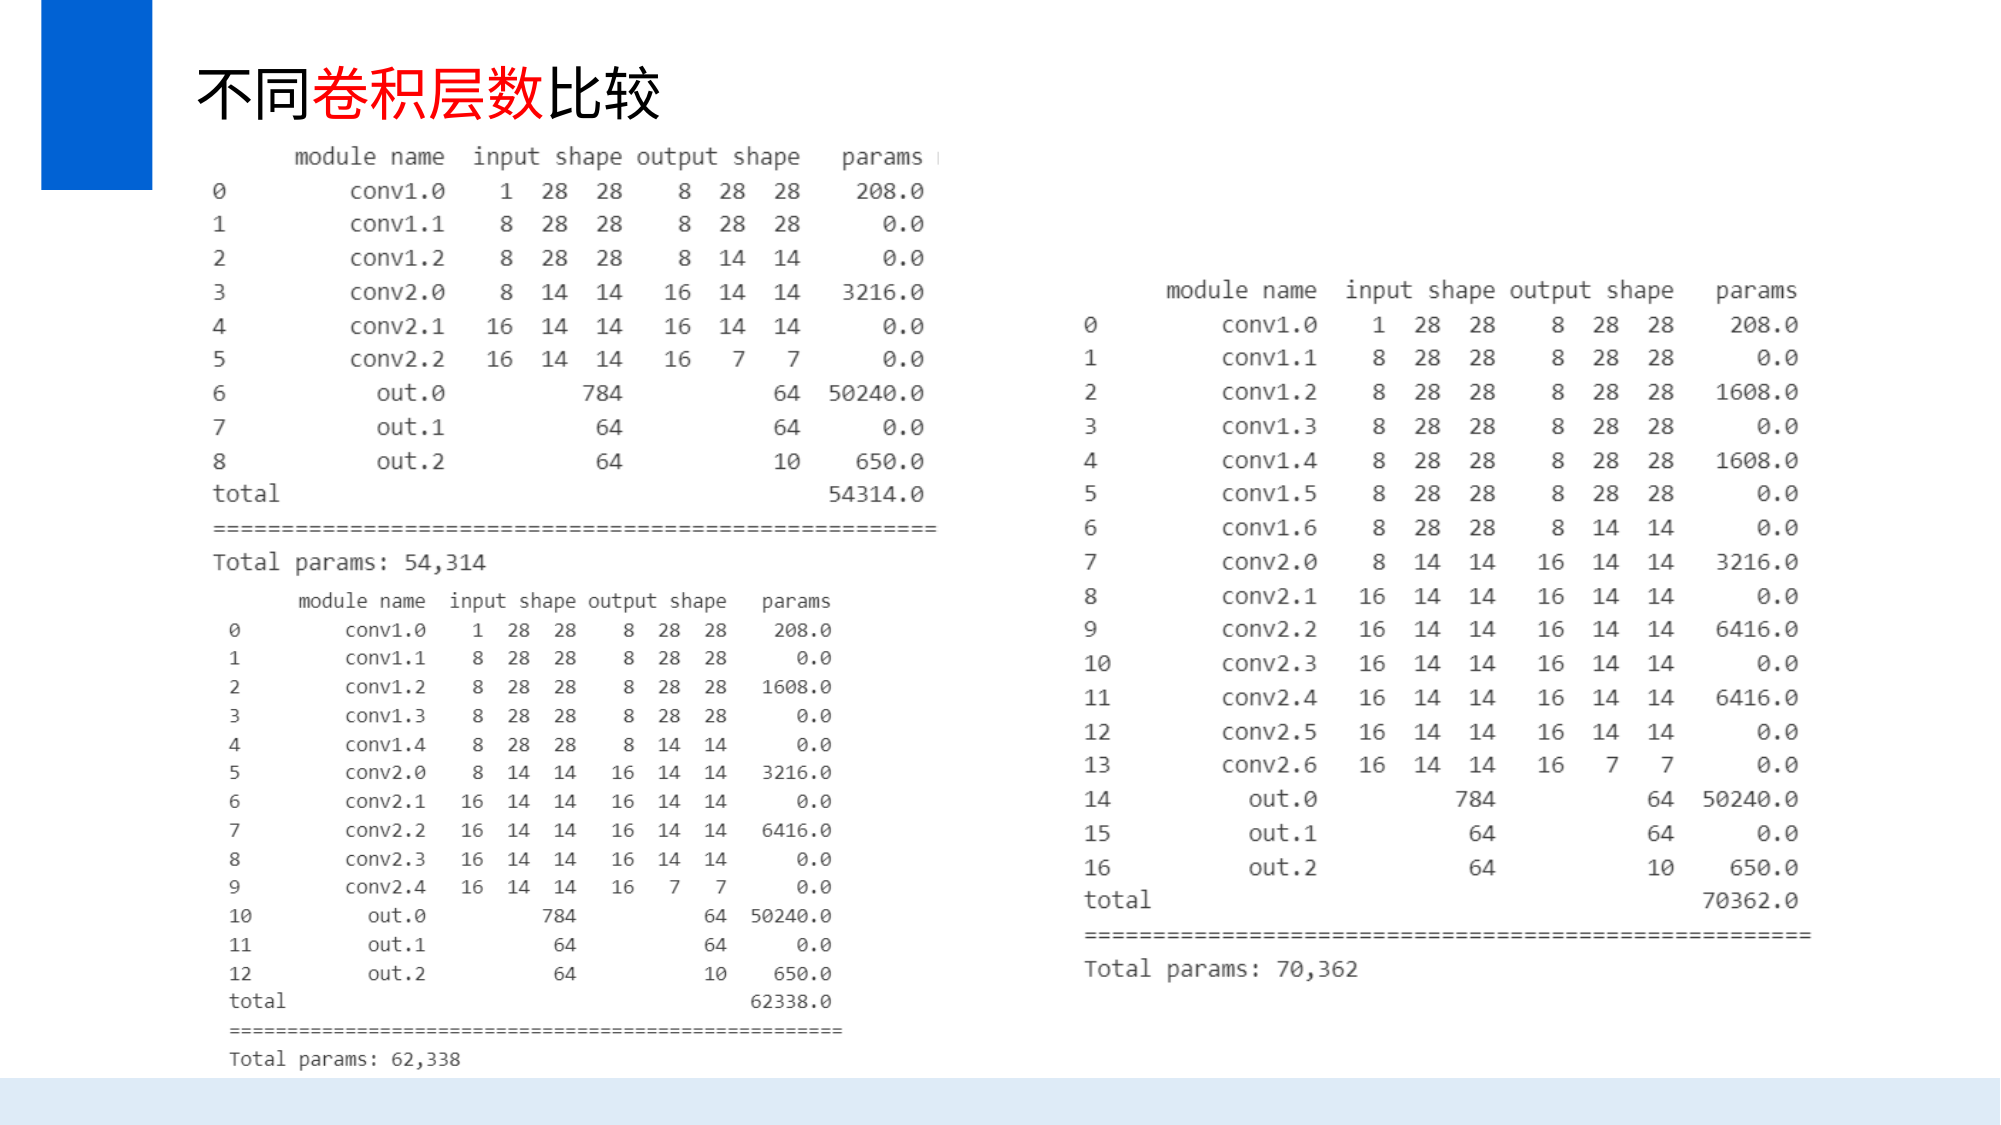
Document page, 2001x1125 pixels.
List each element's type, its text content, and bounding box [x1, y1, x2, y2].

text_box 不同卷积层数比较 [180, 50, 677, 135]
picture [1061, 267, 1812, 997]
picture [187, 135, 939, 1078]
